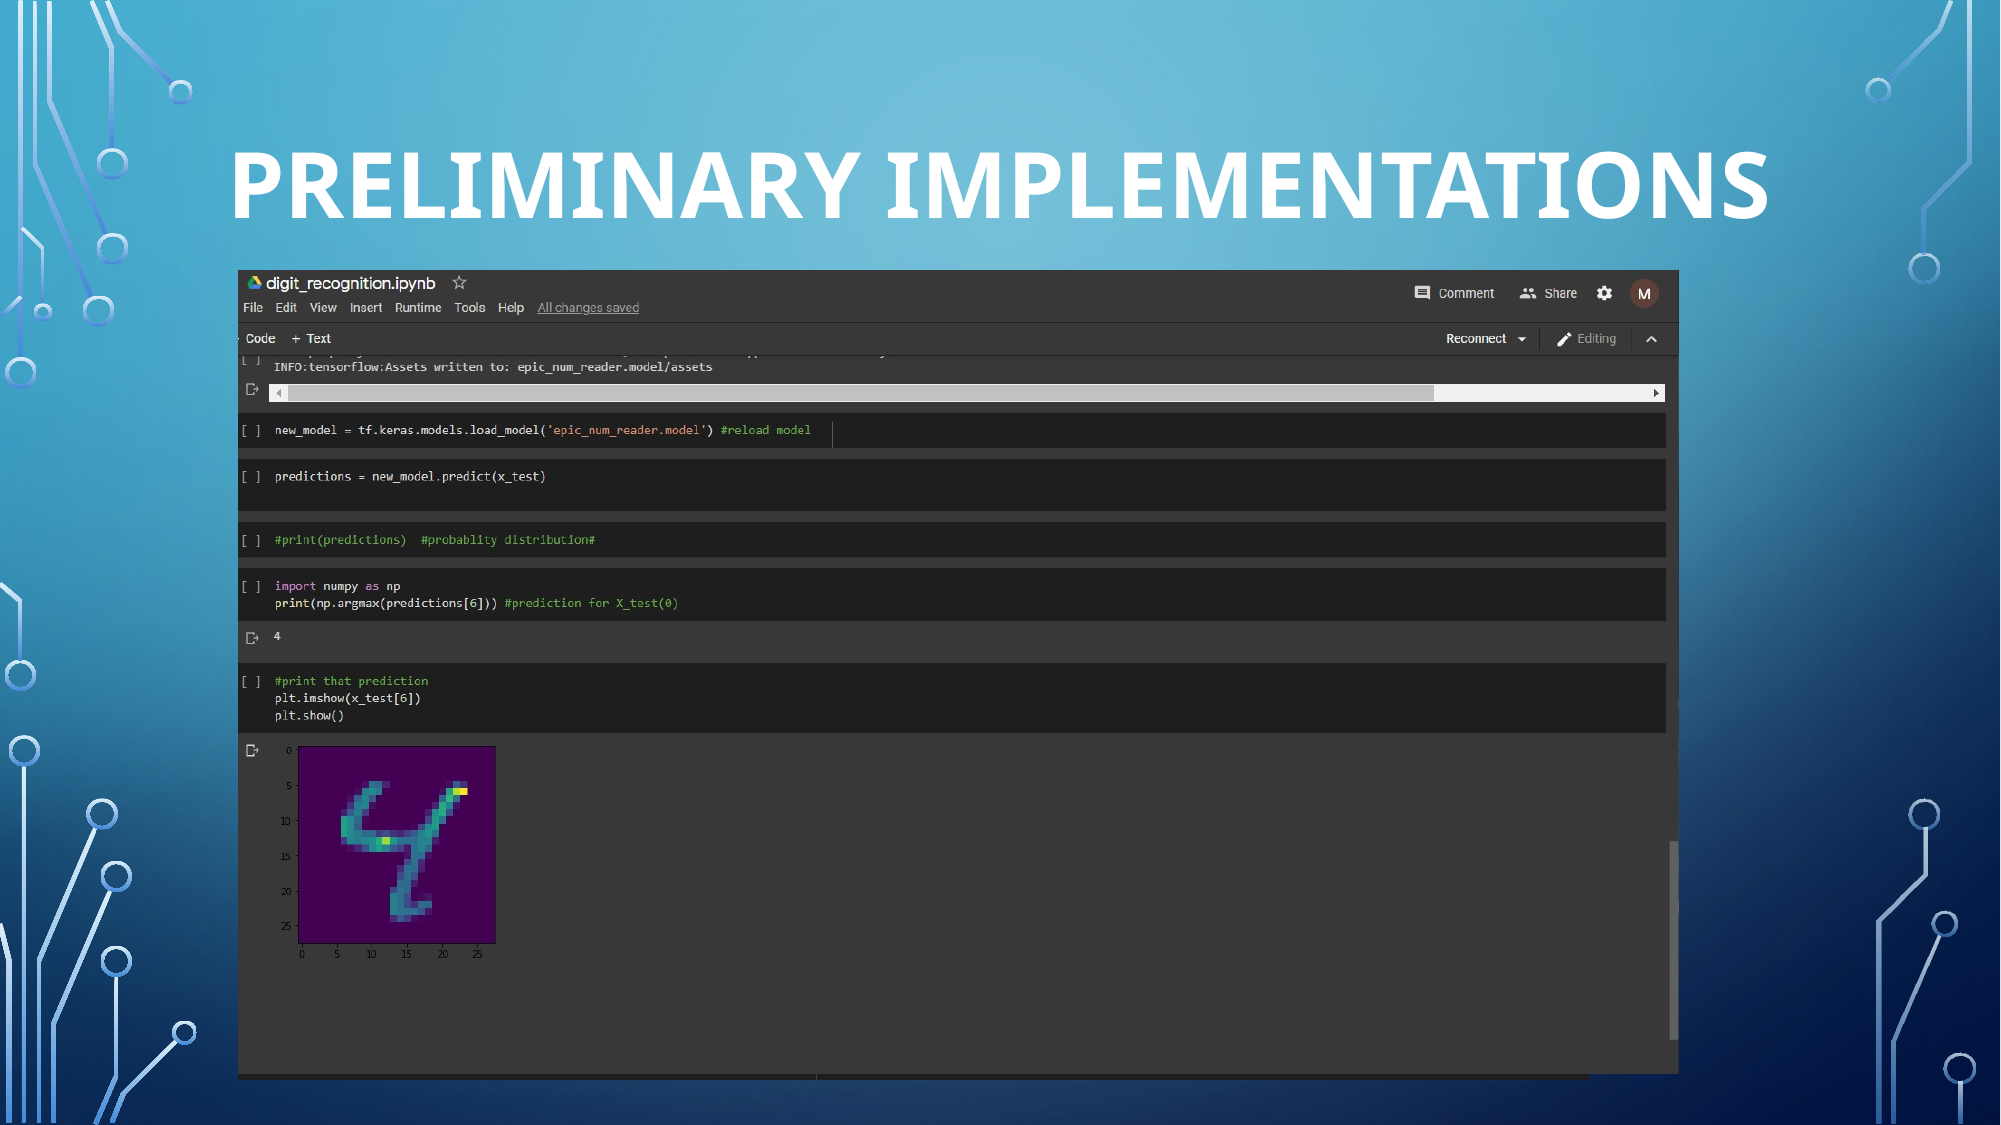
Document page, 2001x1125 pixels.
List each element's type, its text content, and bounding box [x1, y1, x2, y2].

title Preliminary Implementations [187, 101, 1813, 277]
picture [238, 270, 1679, 1080]
